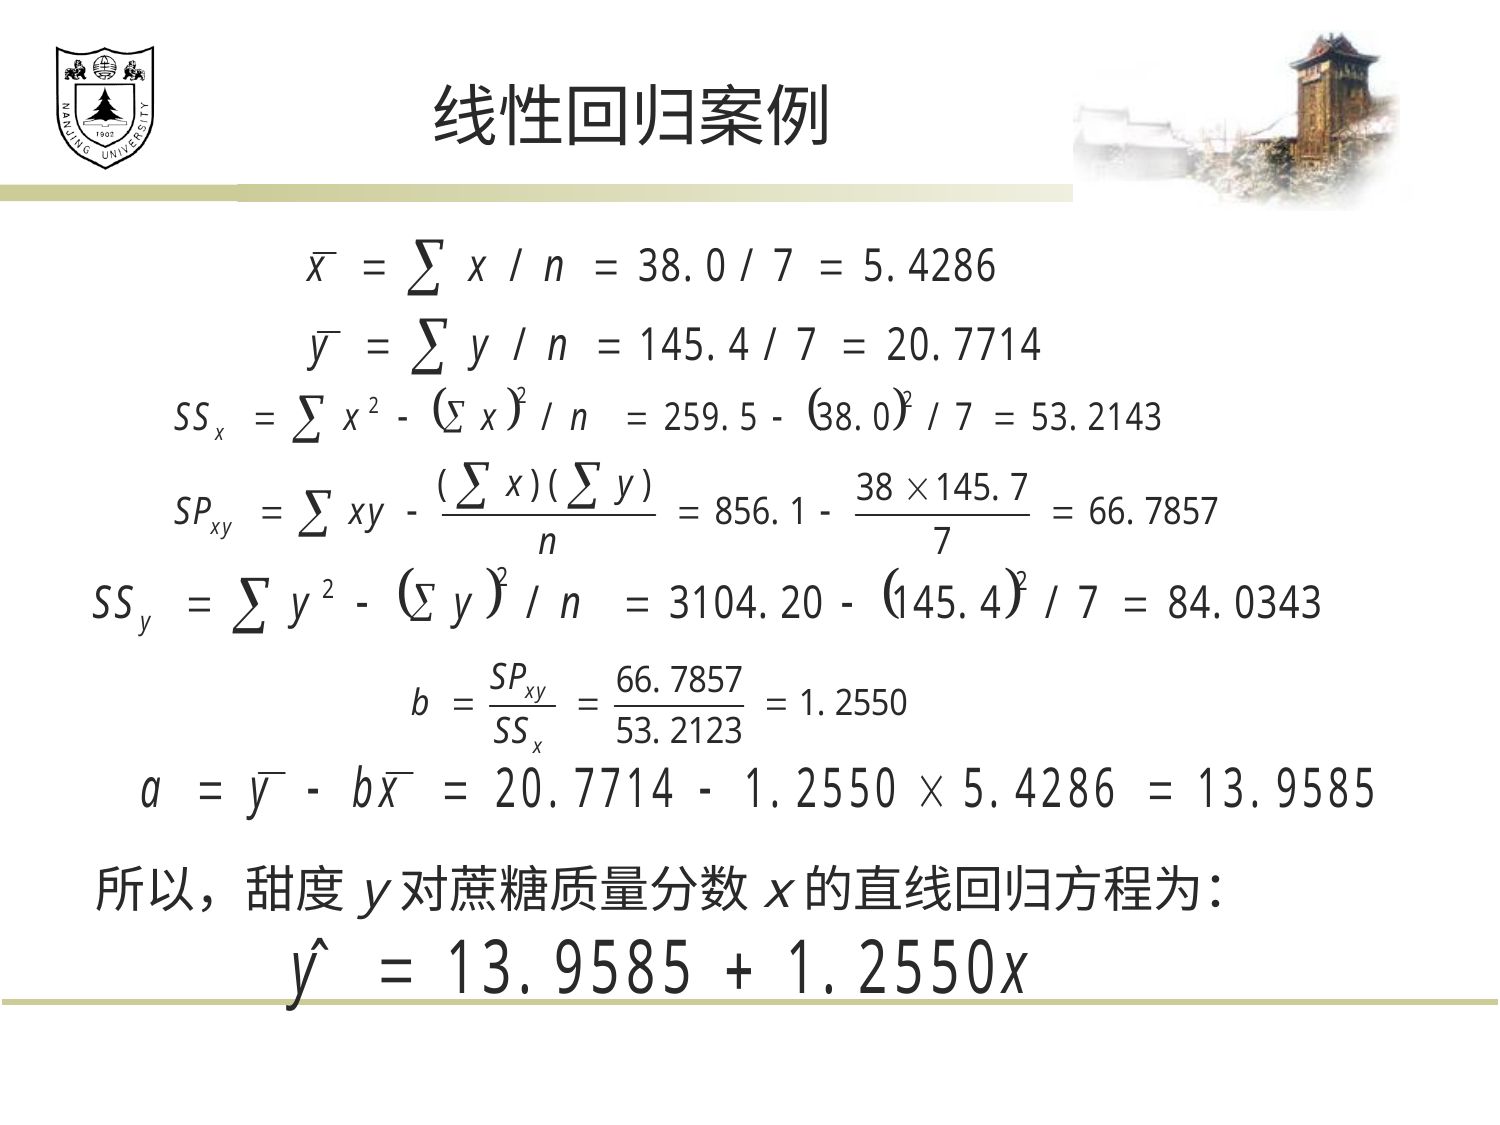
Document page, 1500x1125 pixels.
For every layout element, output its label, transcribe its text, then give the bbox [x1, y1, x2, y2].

picture [1073, 30, 1400, 211]
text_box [282, 925, 1054, 1015]
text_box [170, 454, 1223, 552]
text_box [304, 310, 1049, 374]
title 线性回归案例 [171, 66, 1093, 161]
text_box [135, 756, 1388, 823]
picture [1054, 999, 1498, 1005]
text_box 所以，甜度y对蔗糖质量分数x的直线回归方程为： [80, 837, 1452, 925]
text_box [88, 554, 1330, 643]
picture [50, 42, 160, 173]
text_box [300, 231, 1005, 306]
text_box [407, 651, 911, 755]
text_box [170, 375, 1167, 452]
picture [2, 999, 282, 1005]
